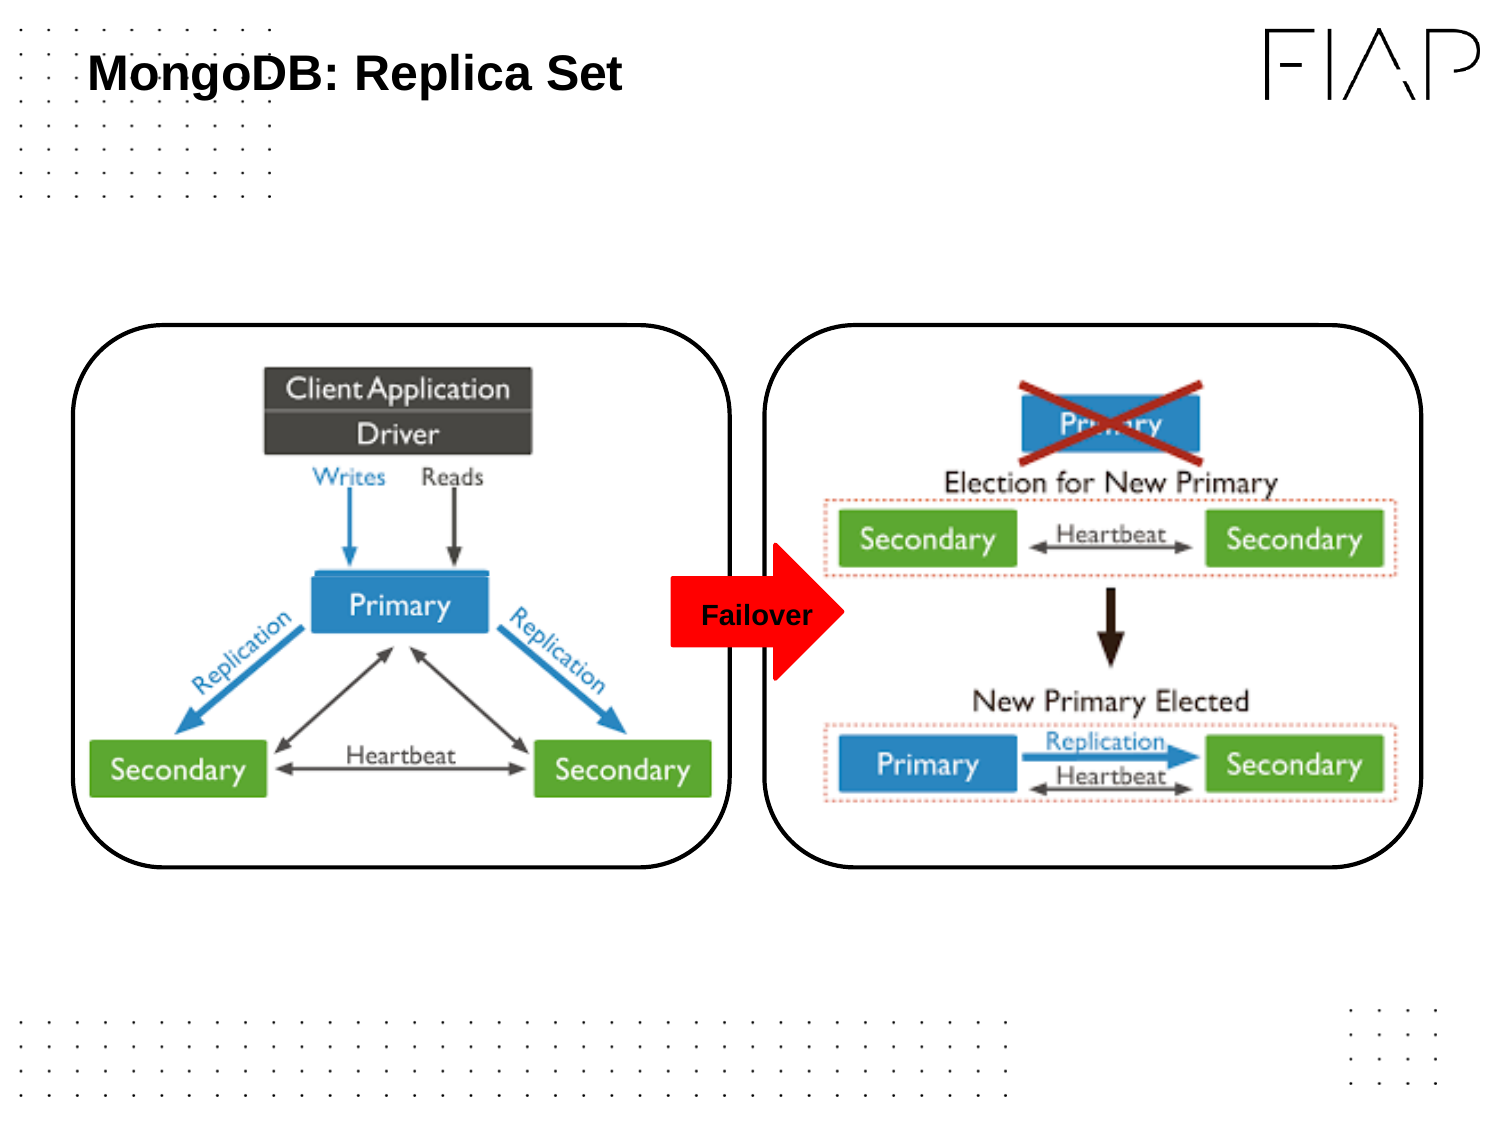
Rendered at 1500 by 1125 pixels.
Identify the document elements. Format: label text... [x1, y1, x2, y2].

picture [1344, 1007, 1437, 1085]
picture [19, 28, 271, 198]
picture [19, 1019, 1007, 1097]
title MongoDB: Replica Set [72, 36, 1223, 112]
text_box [72, 324, 1422, 868]
picture [1265, 28, 1480, 100]
